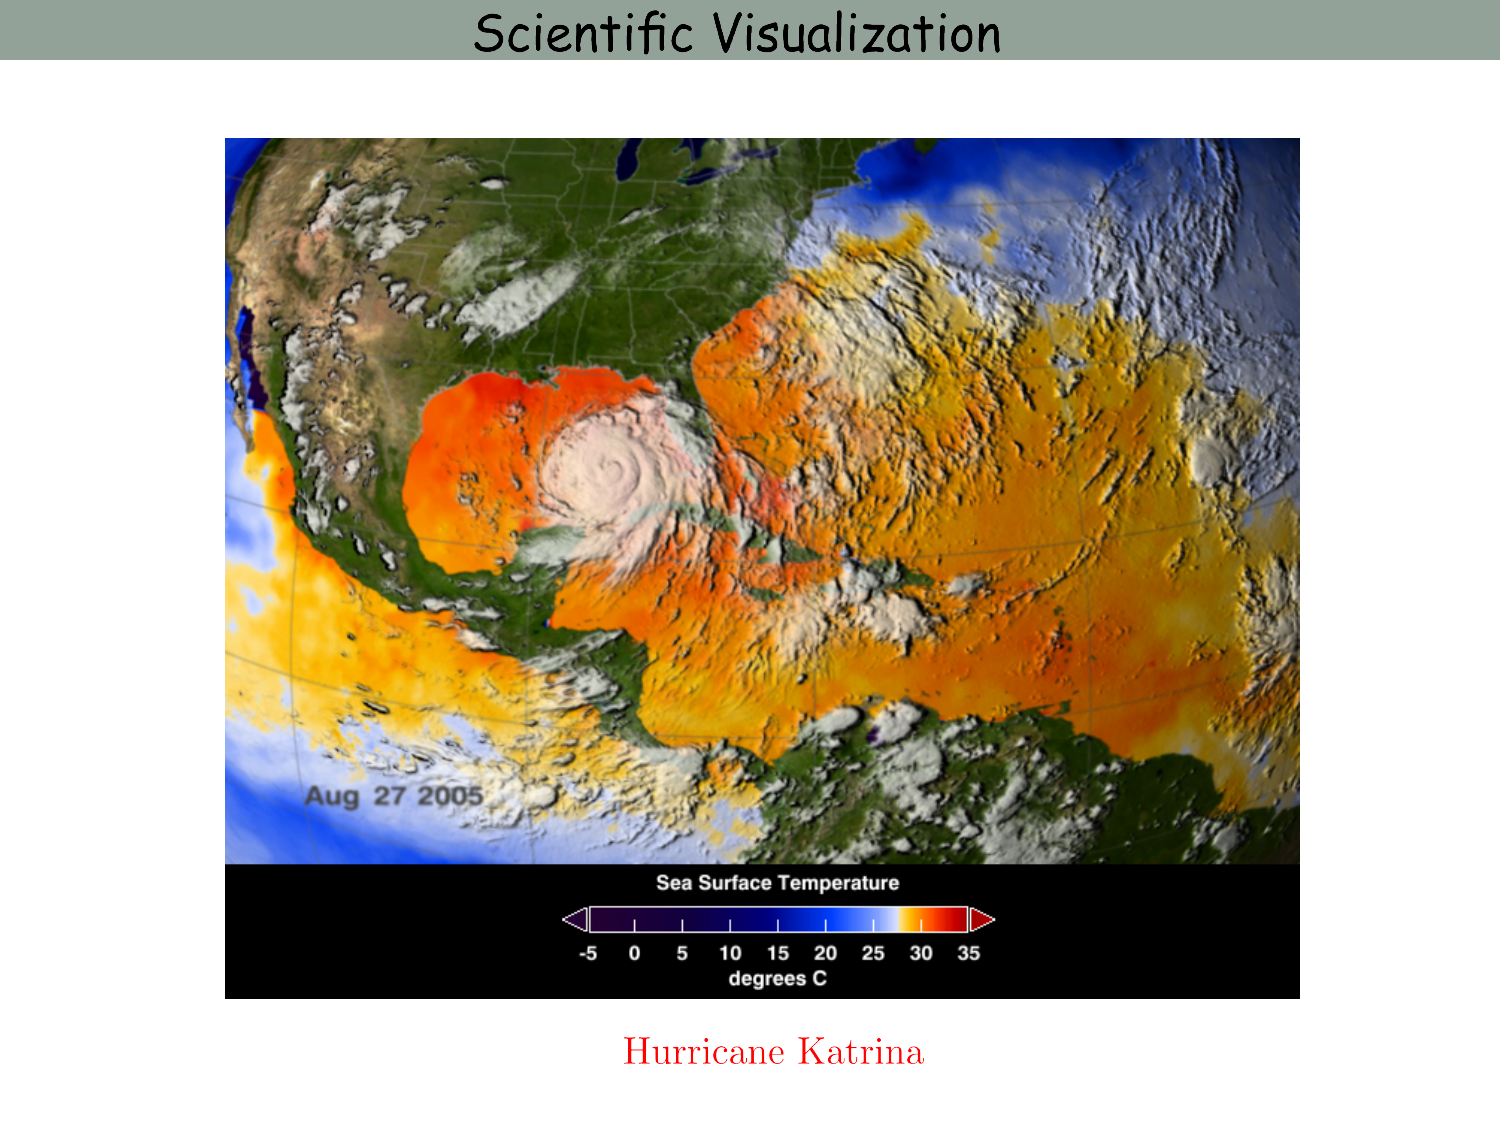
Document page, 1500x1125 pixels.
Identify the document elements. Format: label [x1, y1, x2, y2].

picture [474, 10, 1001, 55]
picture [624, 1037, 925, 1064]
picture [224, 138, 1301, 999]
